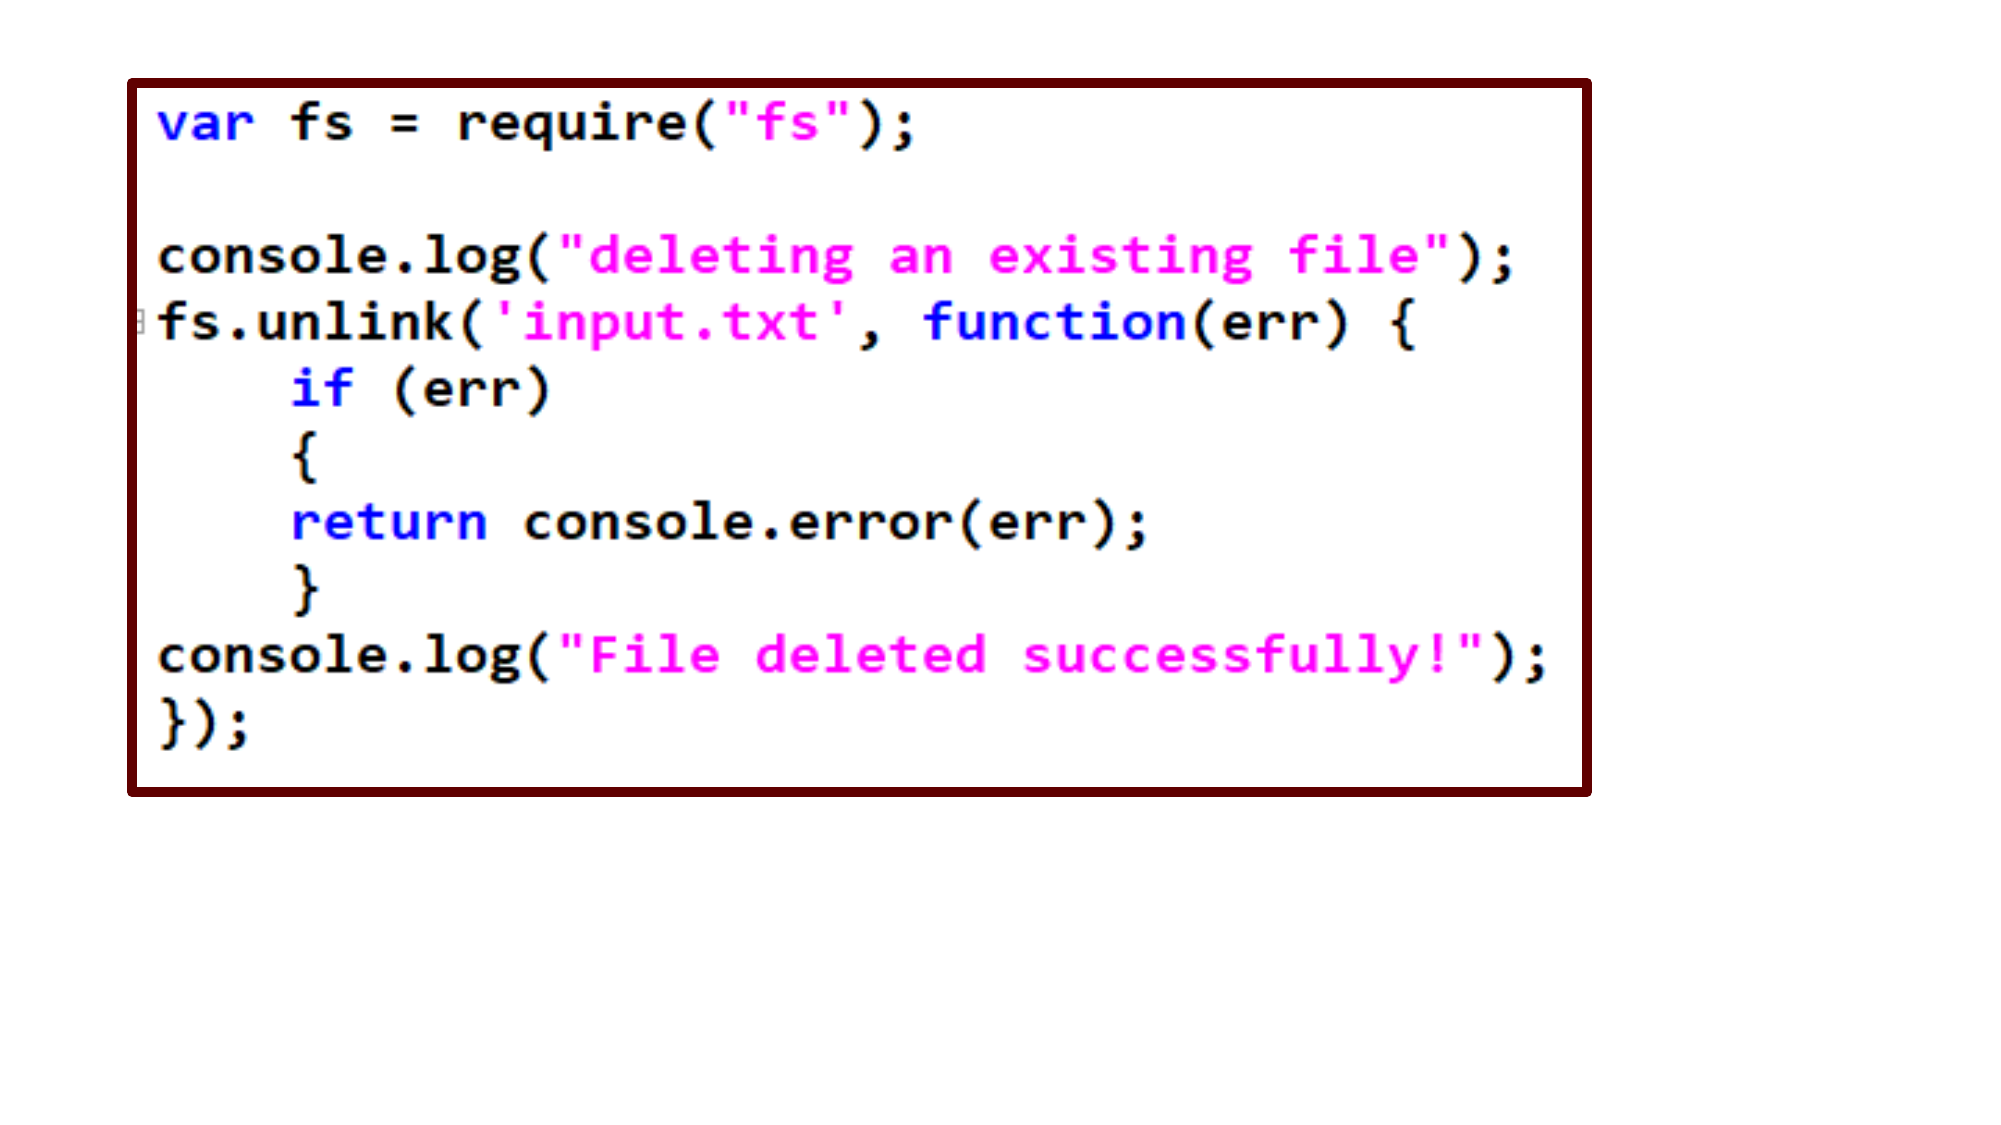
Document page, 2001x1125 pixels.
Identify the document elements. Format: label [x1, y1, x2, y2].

picture [137, 88, 1582, 787]
